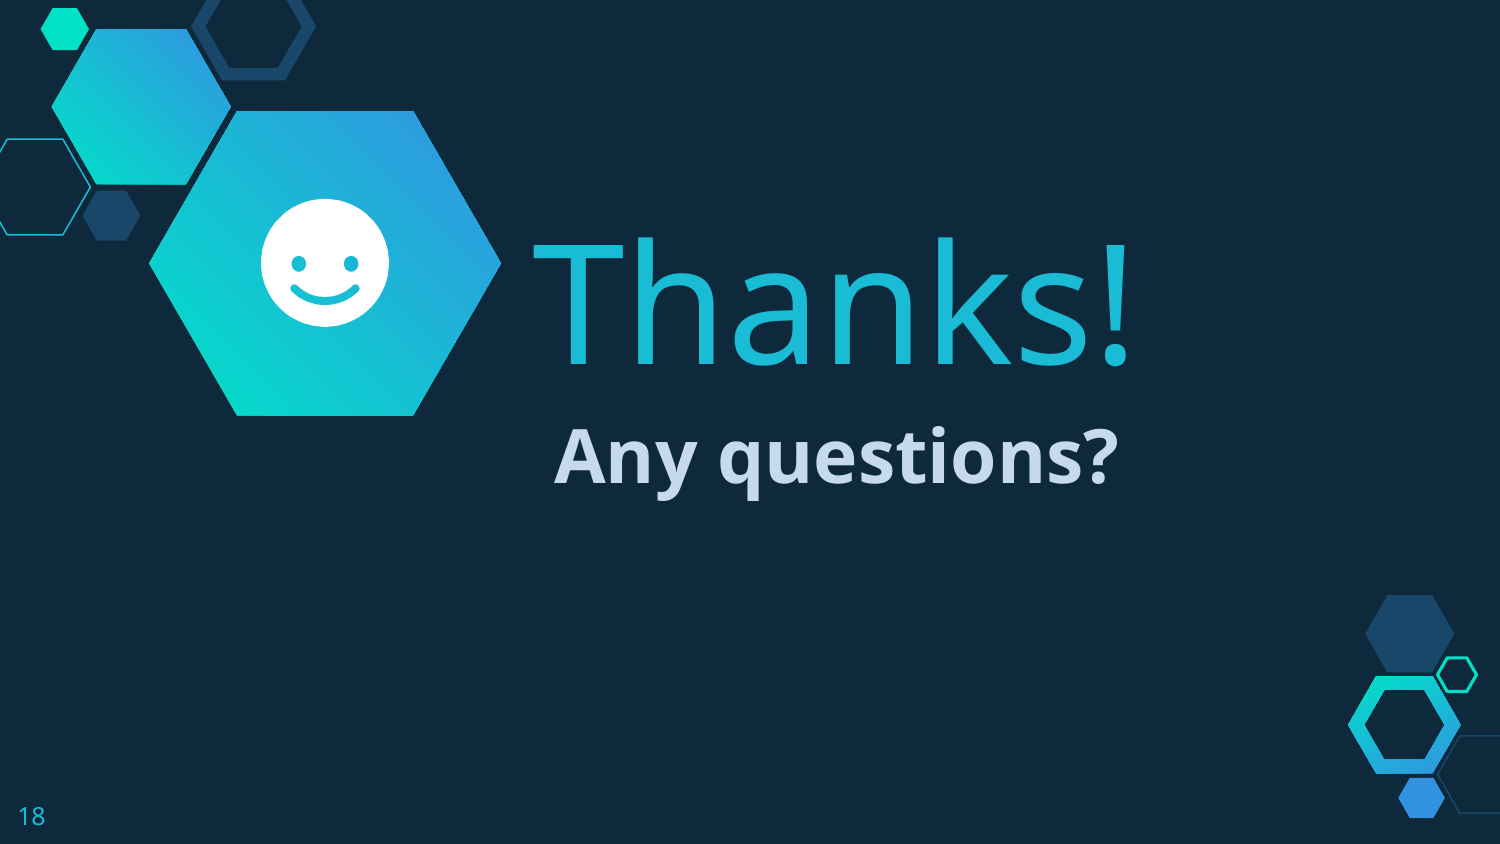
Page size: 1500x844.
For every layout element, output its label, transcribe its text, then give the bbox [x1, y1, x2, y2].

list Any questions? [539, 393, 1288, 798]
text_box [261, 198, 389, 327]
text_box [149, 111, 501, 416]
slide_number 18 [2, 785, 93, 844]
title Thanks! [517, 222, 1266, 413]
